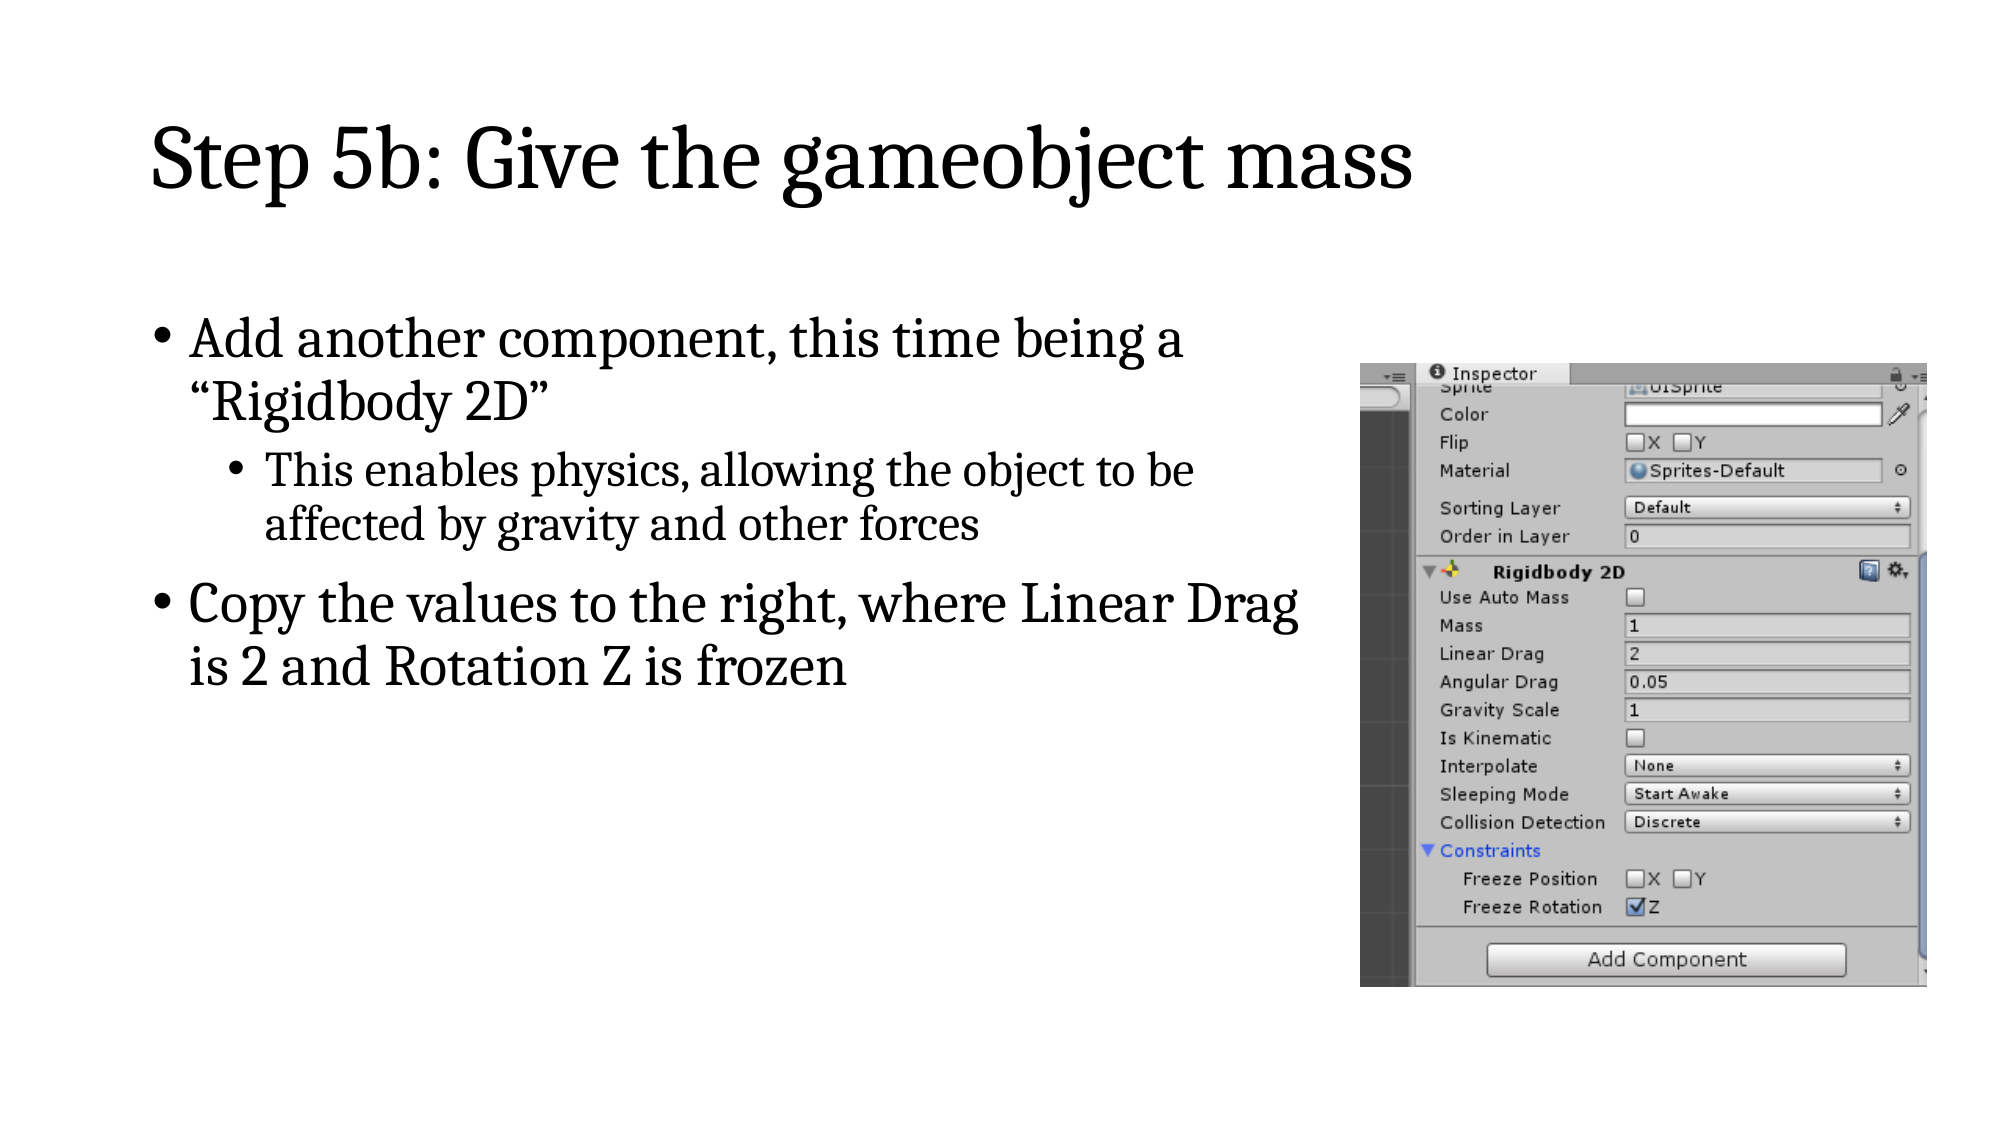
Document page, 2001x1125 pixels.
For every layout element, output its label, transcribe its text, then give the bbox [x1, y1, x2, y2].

title Step 5b: Give the gameobject mass [137, 50, 1863, 268]
list Add another component, this time being a “Rigidbody 2D” This enables physics, allowing the object to be affected by gravity and other forces Copy the values to the right, where Linear Drag is 2 and Rotation Z is frozen [137, 299, 1323, 1014]
picture [1360, 363, 1927, 987]
